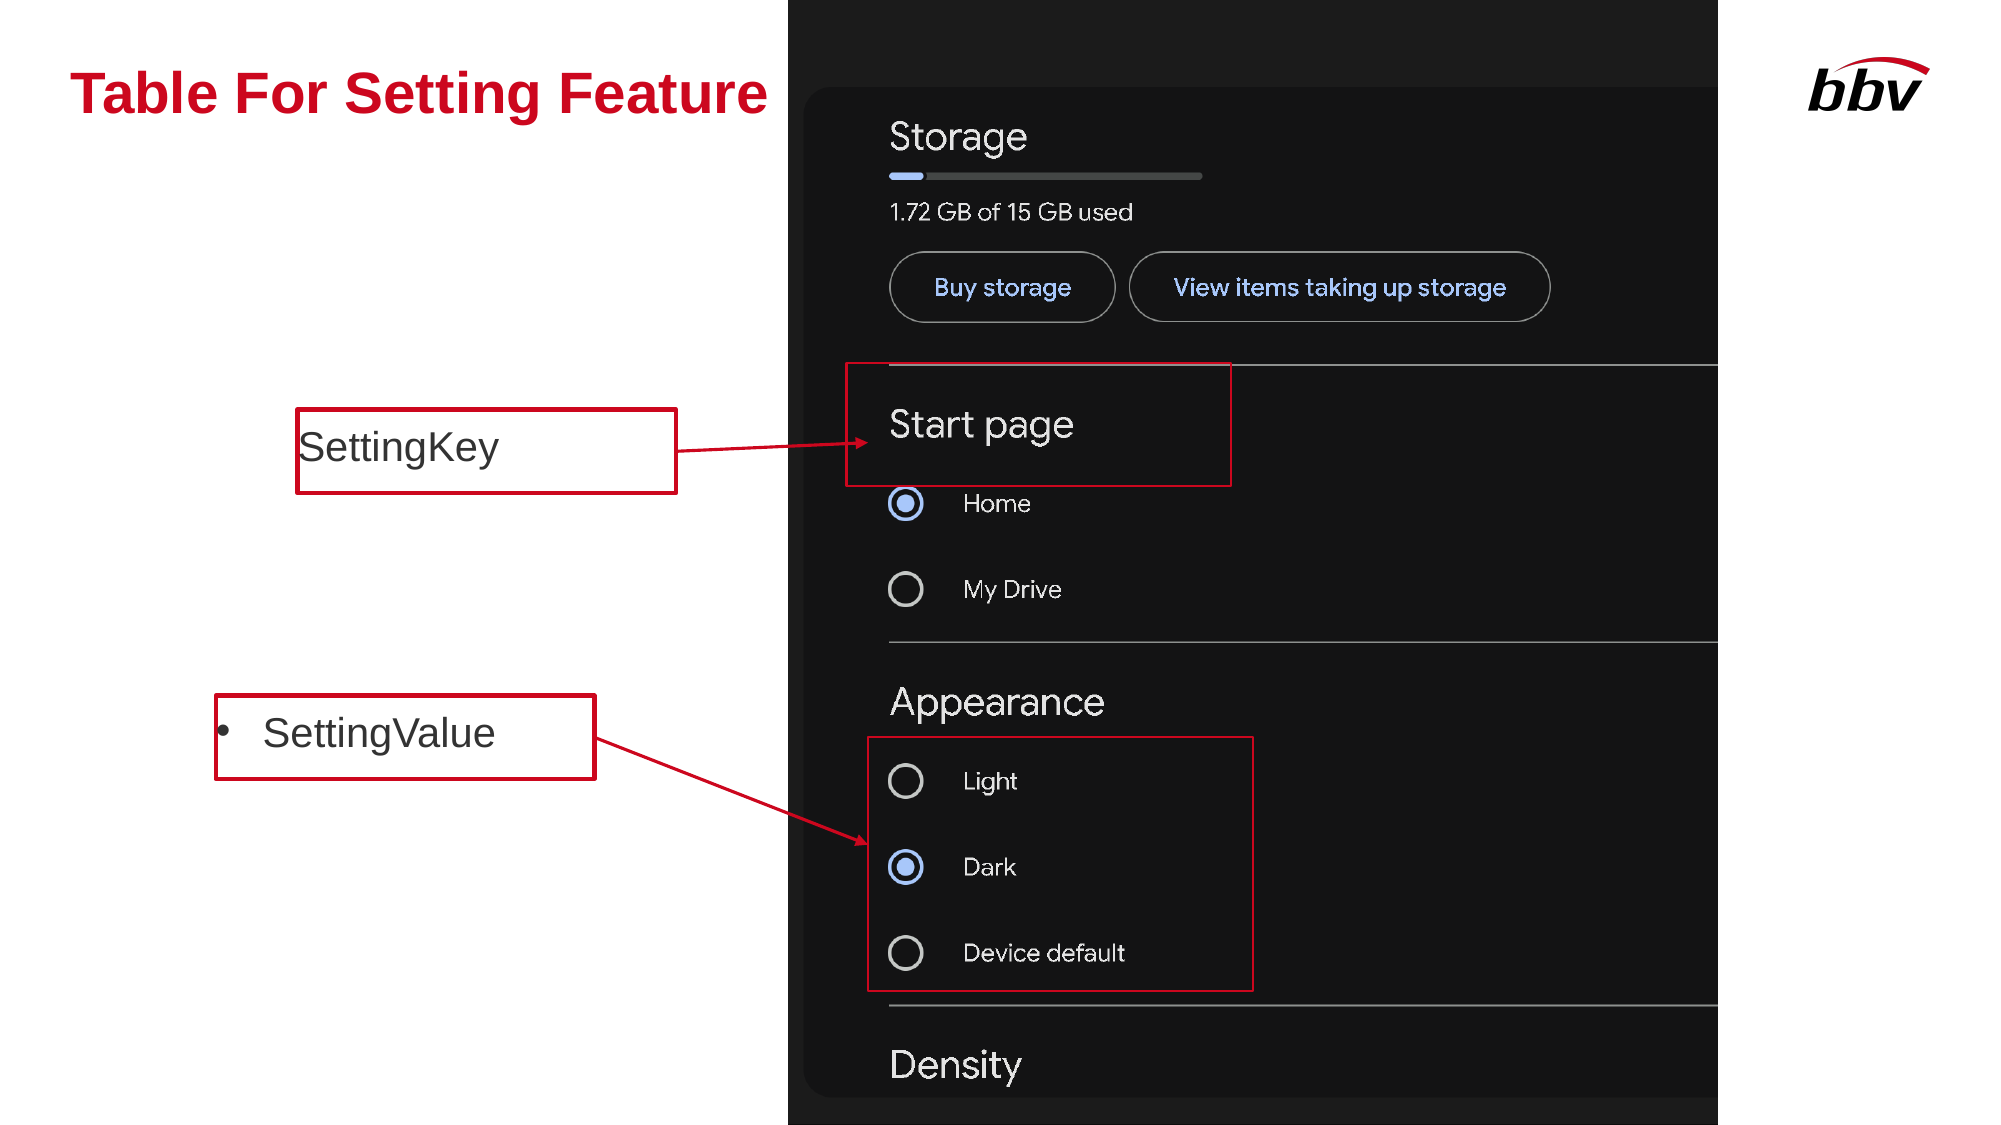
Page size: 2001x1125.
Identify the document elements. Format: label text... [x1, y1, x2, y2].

picture [787, 0, 1719, 1125]
text_box SettingValue [215, 695, 595, 779]
text_box SettingKey [297, 409, 676, 493]
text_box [675, 442, 869, 452]
title Table For Setting Feature [70, 0, 785, 181]
picture [1808, 57, 1930, 111]
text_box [594, 737, 869, 845]
